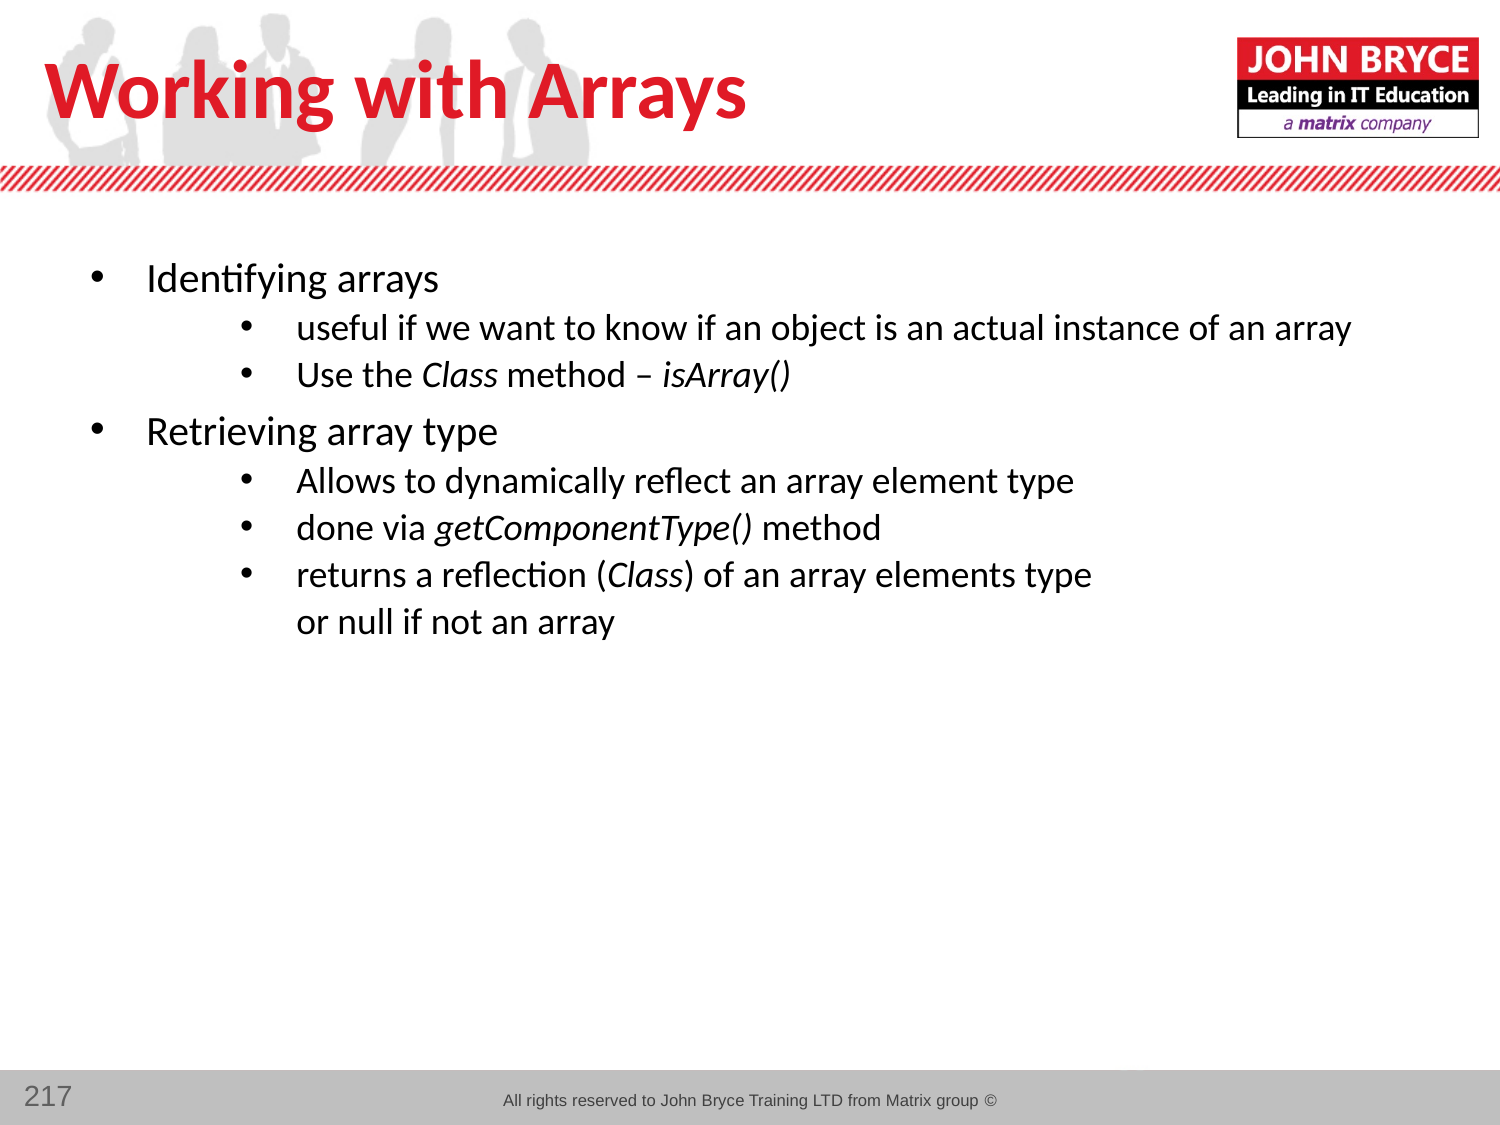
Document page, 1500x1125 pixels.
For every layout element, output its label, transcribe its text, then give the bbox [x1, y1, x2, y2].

picture [0, 0, 1500, 1070]
title Working with Arrays [29, 21, 1235, 150]
list Identifying arrays useful if we want to know if an object is an actual instance of an array Use the Class method – isArray() Retrieving array type Allows to dynamically reflect an array element type done via getComponentType() method returns a reflection (Class) of an array elements type or null if not an array [75, 243, 1425, 1047]
